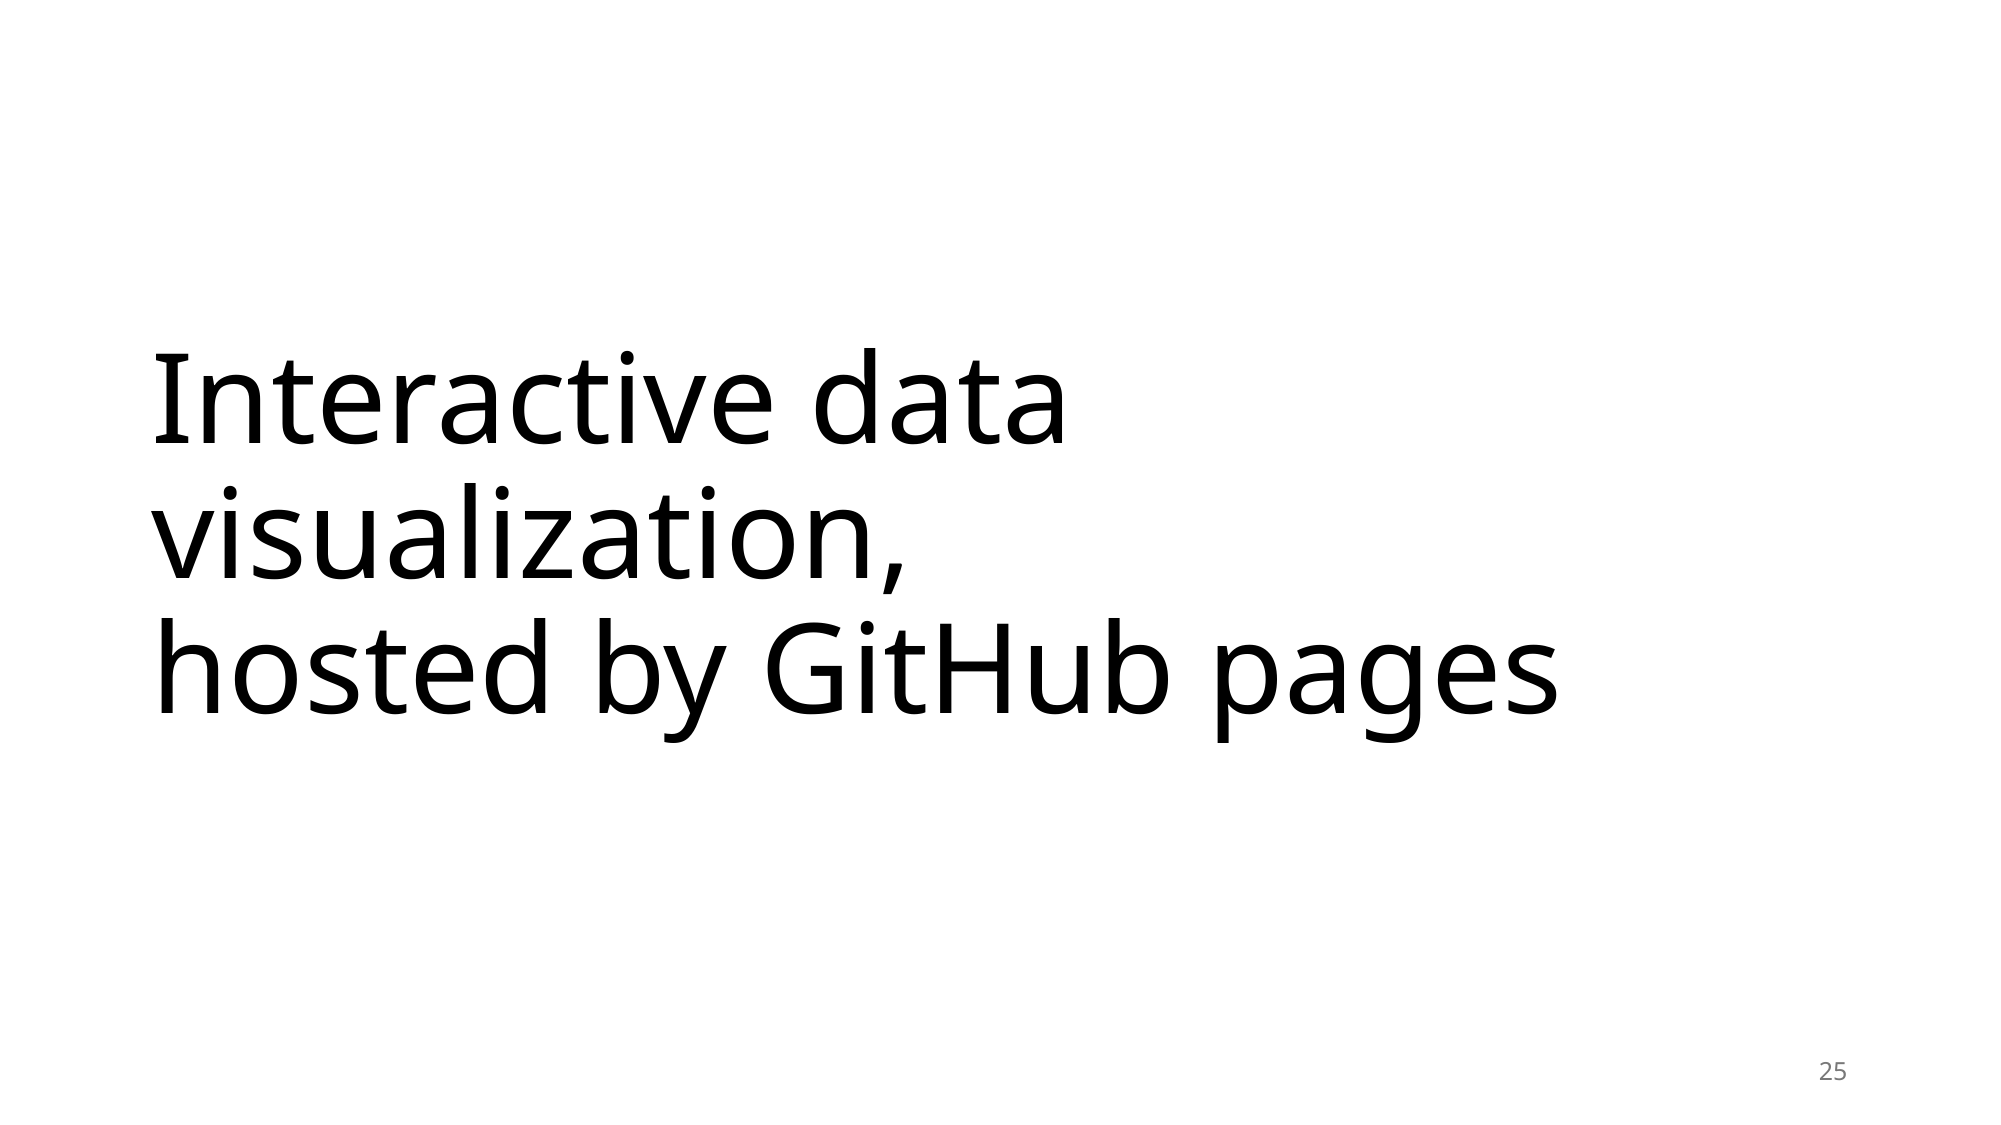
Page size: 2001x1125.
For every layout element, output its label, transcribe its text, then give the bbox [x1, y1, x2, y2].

slide_number 25 [1412, 1042, 1863, 1103]
title Interactive data visualization, hosted by GitHub pages [136, 280, 1862, 749]
